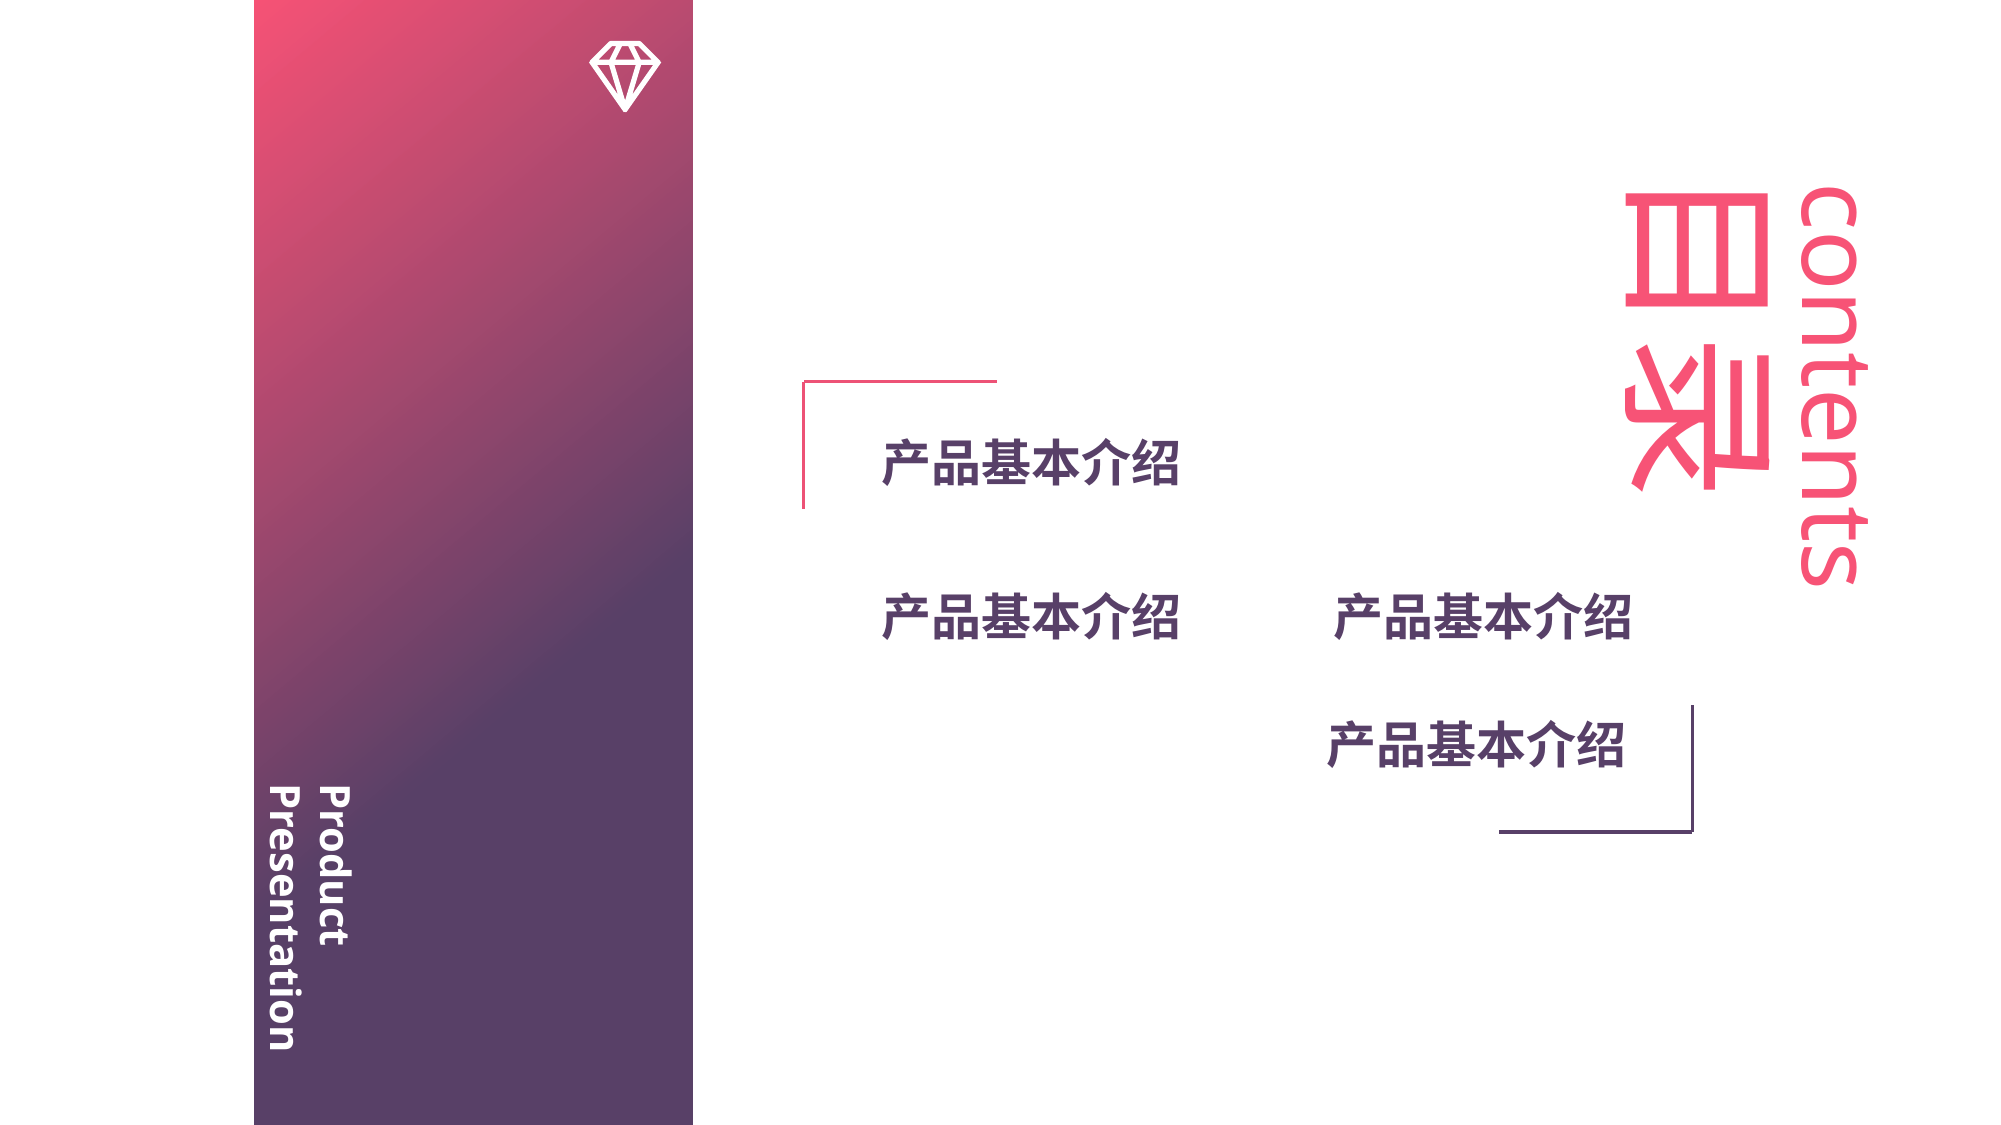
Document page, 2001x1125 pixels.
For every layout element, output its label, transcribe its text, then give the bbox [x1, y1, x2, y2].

text_box [590, 41, 660, 112]
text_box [1580, 152, 1910, 505]
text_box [803, 381, 1873, 833]
text_box [254, 0, 694, 1125]
text_box Product Presentation [288, 768, 370, 1095]
